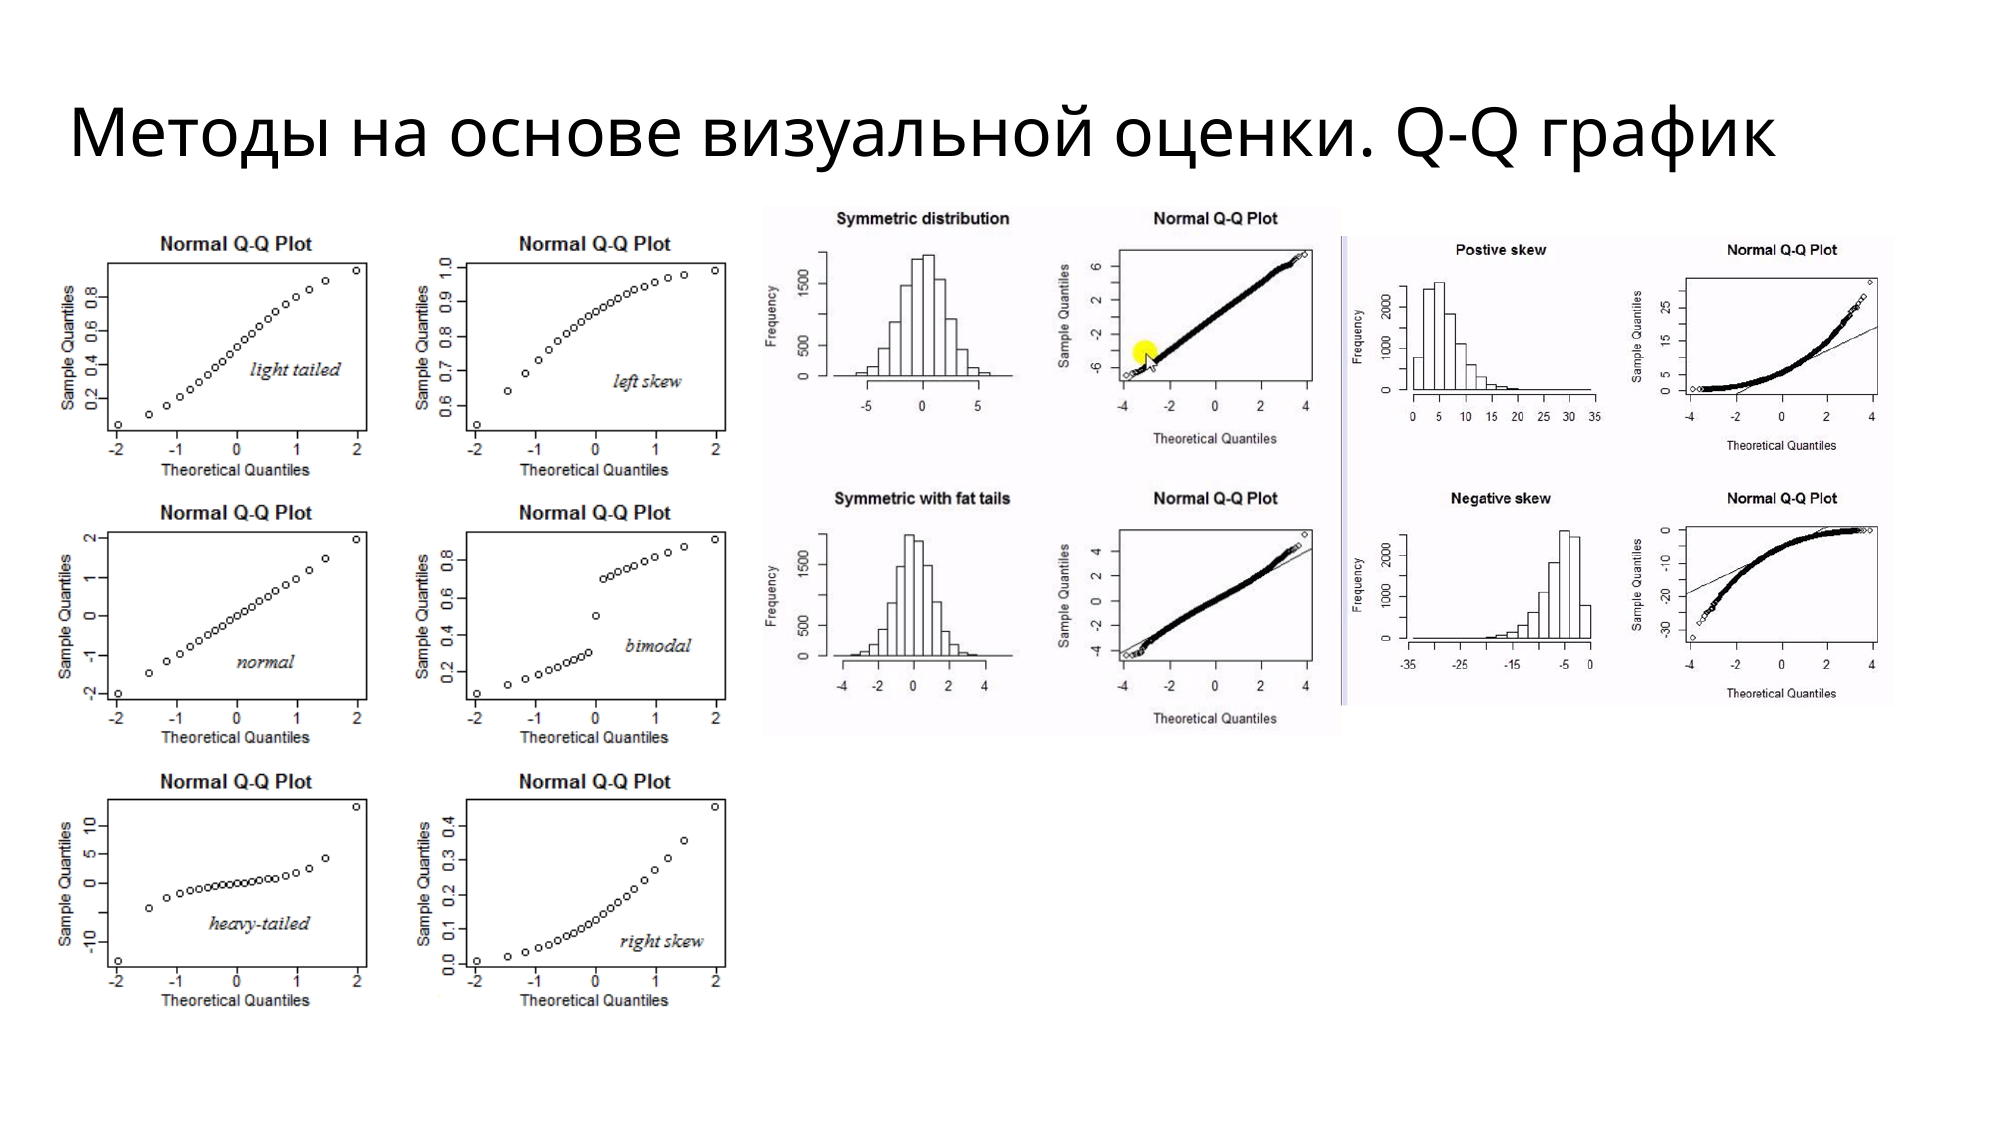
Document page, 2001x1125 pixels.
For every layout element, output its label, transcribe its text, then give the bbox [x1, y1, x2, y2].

picture [760, 205, 1896, 736]
picture [53, 225, 741, 1015]
title Методы на основе визуальной оценки. Q-Q график [53, 59, 1946, 210]
